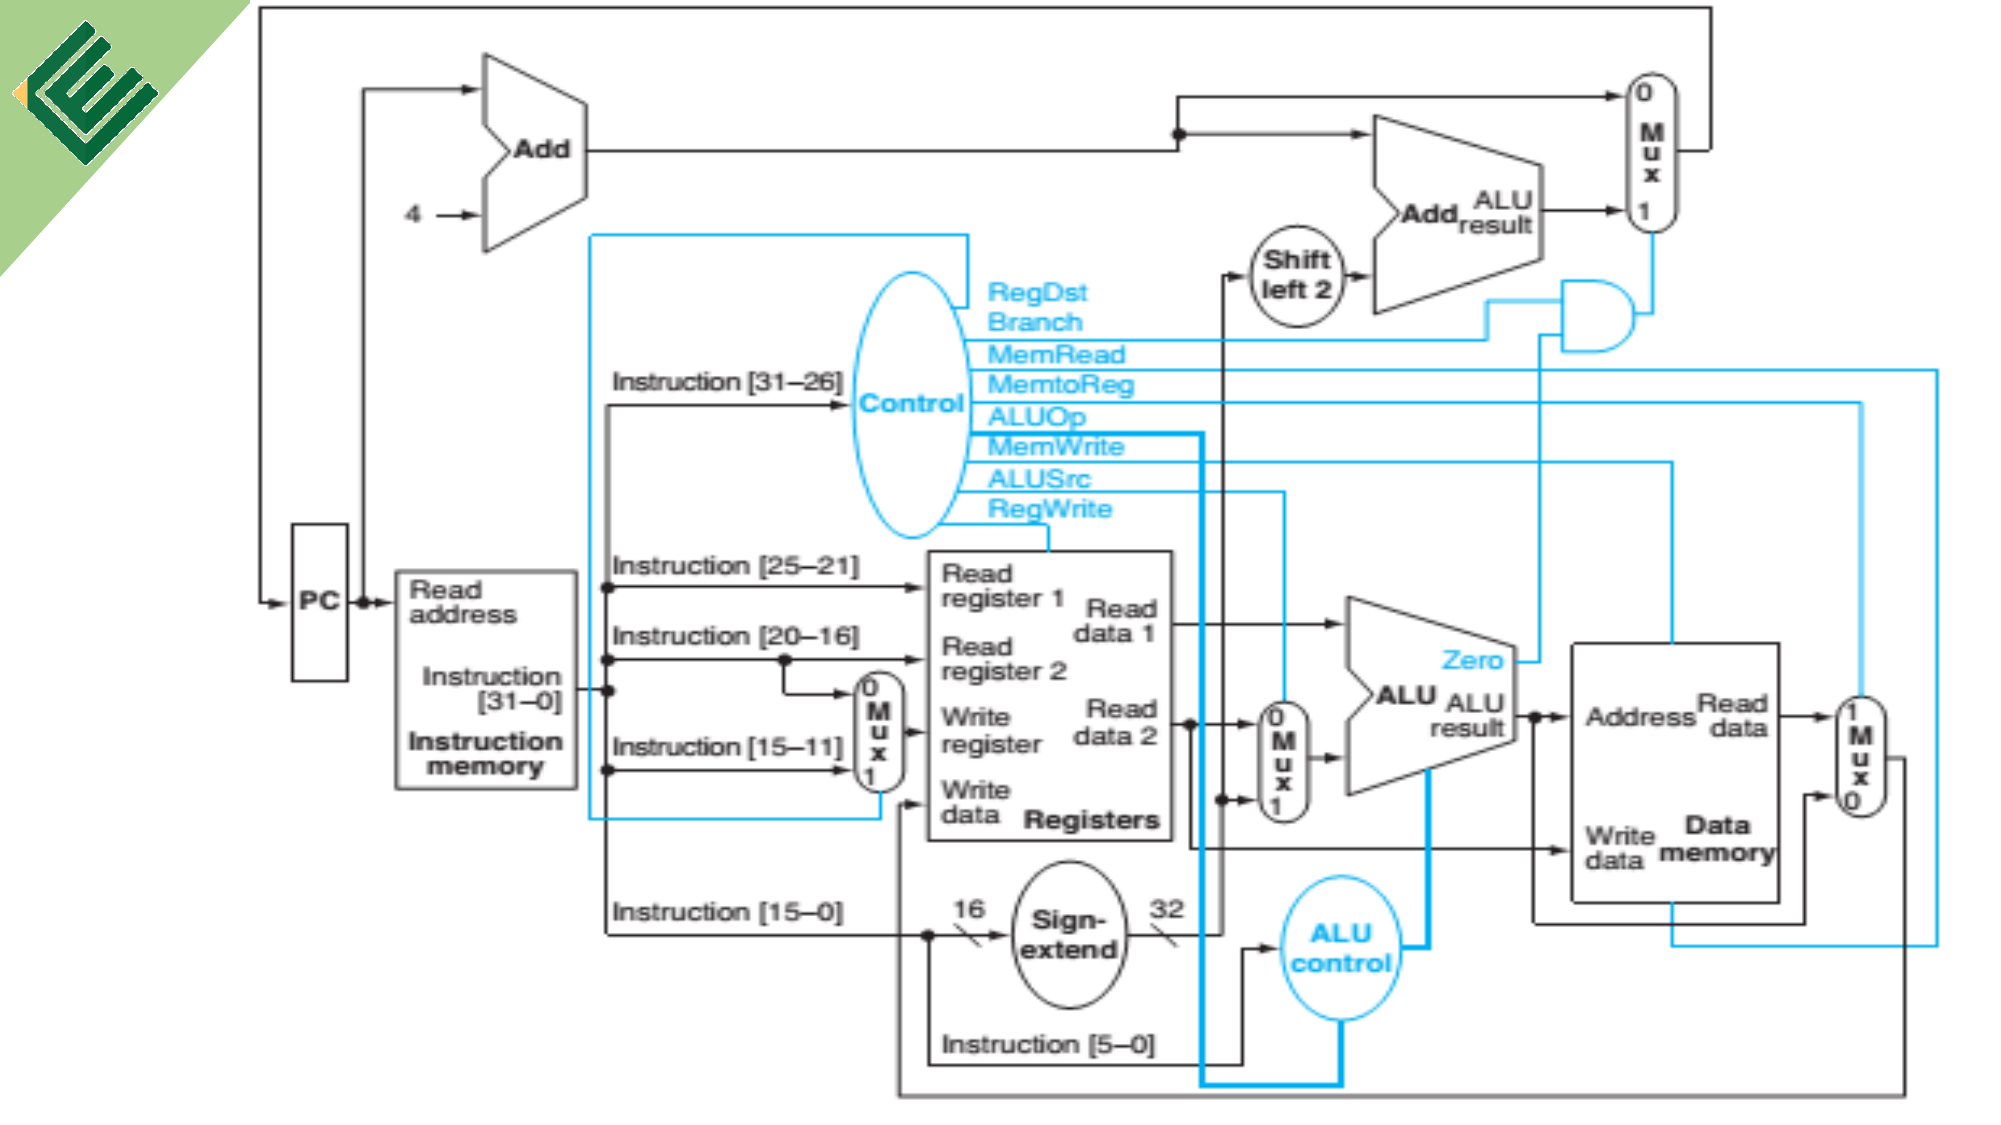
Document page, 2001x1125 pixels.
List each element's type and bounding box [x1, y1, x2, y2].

text_box [0, 0, 248, 280]
picture [250, 0, 1956, 1108]
